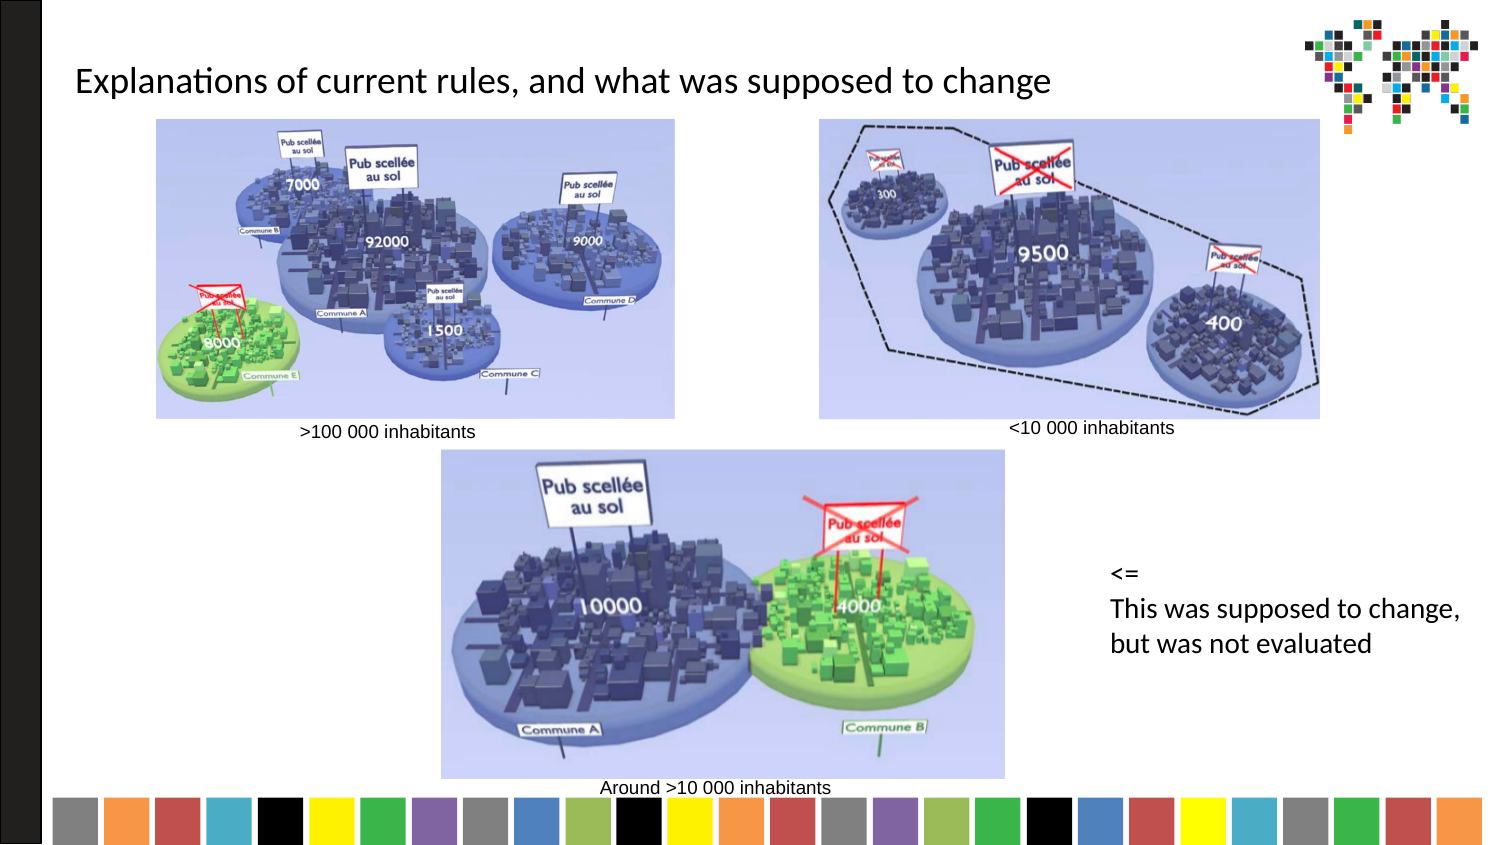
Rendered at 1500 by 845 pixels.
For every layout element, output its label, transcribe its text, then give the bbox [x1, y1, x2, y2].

text_box <= This was supposed to change, but was not evaluated [1109, 585, 1470, 629]
picture [819, 20, 1478, 421]
text_box [1141, 802, 1492, 844]
picture [156, 119, 676, 419]
text_box >100 000 inhabitants [284, 427, 502, 454]
text_box Around >10 000 inhabitants [584, 787, 857, 810]
text_box <10 000 inhabitants [994, 427, 1200, 450]
picture [441, 449, 1006, 780]
text_box Explanations of current rules, and what was supposed to change [74, 8, 1295, 149]
